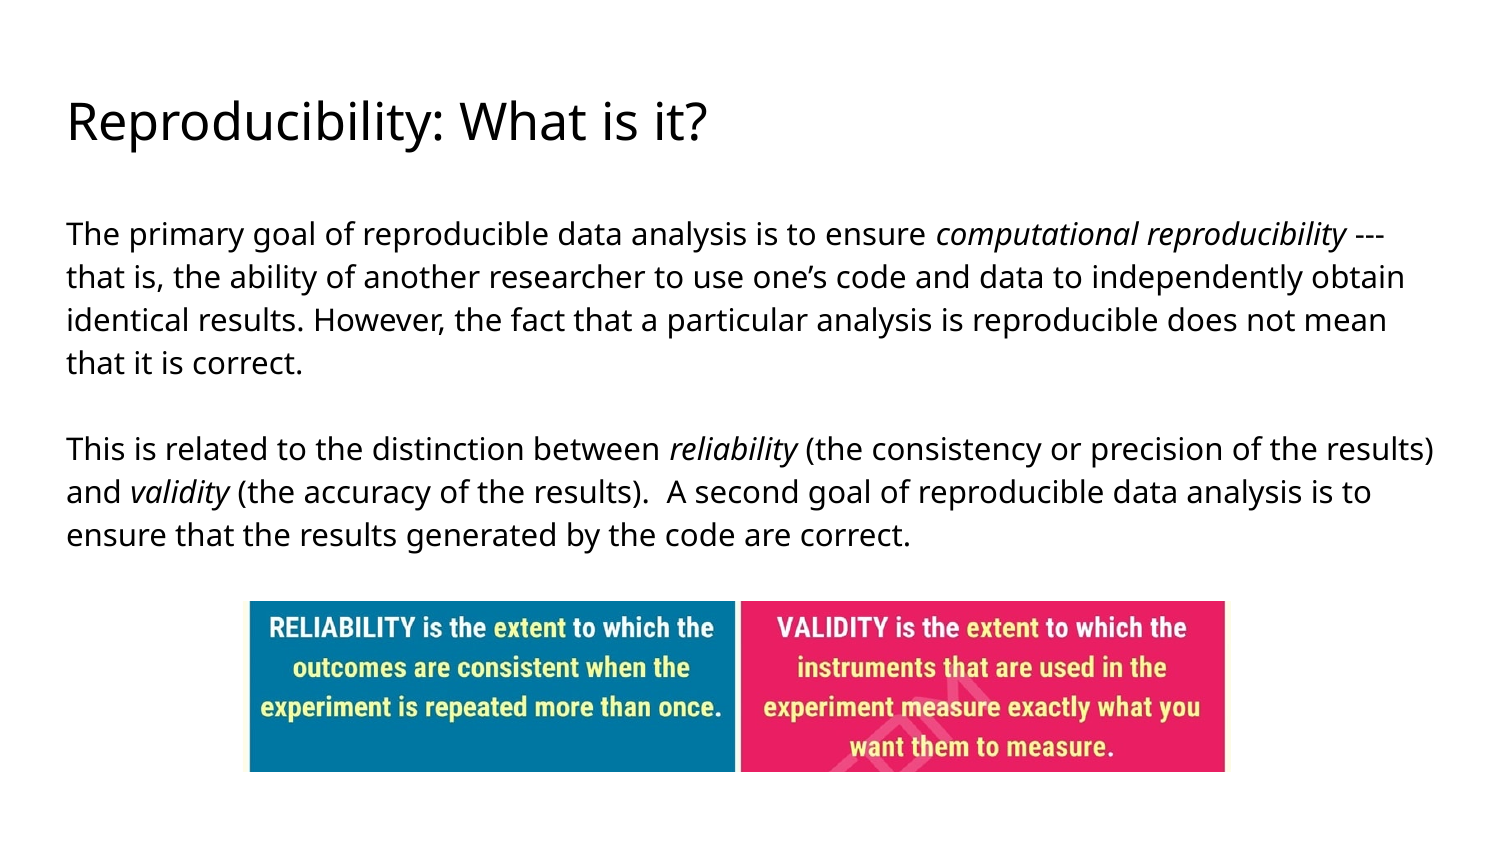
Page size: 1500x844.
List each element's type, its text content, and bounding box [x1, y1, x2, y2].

picture [242, 601, 250, 772]
picture [423, 617, 442, 639]
picture [493, 618, 566, 639]
picture [678, 616, 714, 638]
picture [294, 658, 406, 678]
picture [603, 616, 669, 638]
picture [450, 616, 486, 638]
picture [735, 601, 1232, 772]
picture [573, 618, 596, 638]
picture [457, 656, 579, 678]
picture [270, 616, 415, 639]
picture [659, 700, 720, 718]
list The primary goal of reproducible data analysis is to ensure computational reproducibility --- that is, the ability of another researcher to use one’s code and data to independently obtain identical results. However, the fact that a particular analysis is reproducible does not mean that it is correct. This is related to the distinction between reliability (the consistency or precision of the results) and validity (the accuracy of the results). A second goal of reproducible data analysis is to ensure that the results generated by the code are correct. [51, 193, 1457, 754]
picture [652, 655, 690, 678]
picture [425, 695, 527, 723]
picture [414, 661, 451, 678]
picture [600, 695, 651, 718]
picture [261, 695, 392, 723]
title Reproducibility: What is it? [51, 72, 1449, 167]
picture [586, 655, 646, 678]
picture [398, 695, 418, 718]
picture [535, 701, 593, 718]
